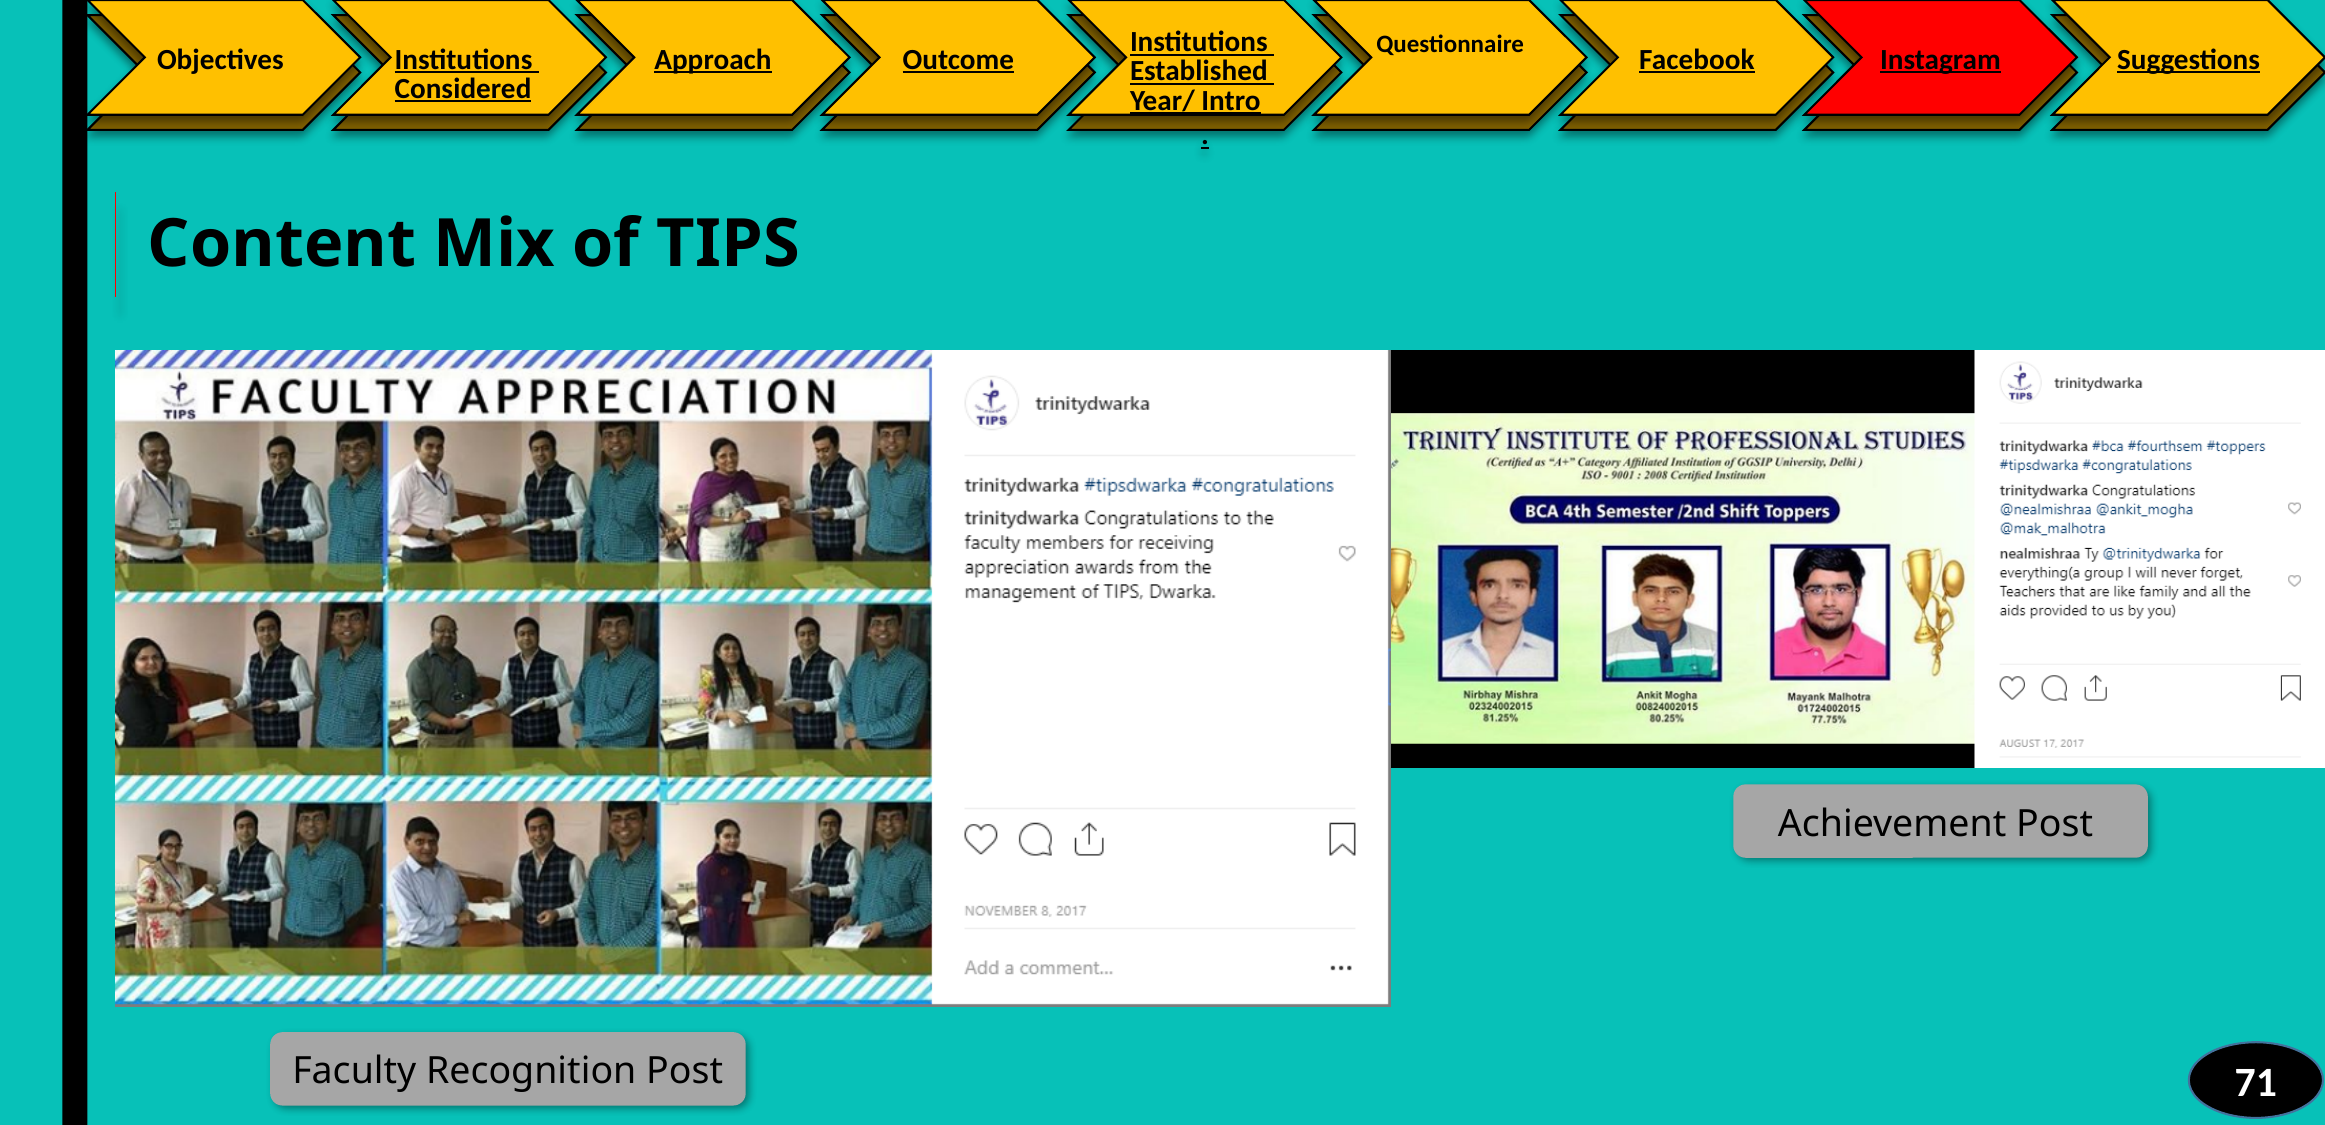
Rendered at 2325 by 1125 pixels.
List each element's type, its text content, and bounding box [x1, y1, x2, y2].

text_box Achievement Post [1732, 783, 2149, 859]
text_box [333, 0, 606, 130]
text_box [1391, 350, 2325, 768]
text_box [1804, 0, 2052, 130]
text_box [61, 0, 88, 1125]
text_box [1095, 0, 1313, 130]
text_box Faculty Recognition Post [269, 1031, 747, 1107]
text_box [1313, 0, 1560, 130]
text_box 71 [2187, 1041, 2325, 1119]
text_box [1560, 0, 1804, 130]
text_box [115, 350, 1391, 1007]
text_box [822, 0, 1095, 130]
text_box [2052, 0, 2325, 130]
text_box Content Mix of TIPS [133, 192, 823, 287]
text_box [606, 0, 822, 130]
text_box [87, 0, 333, 130]
